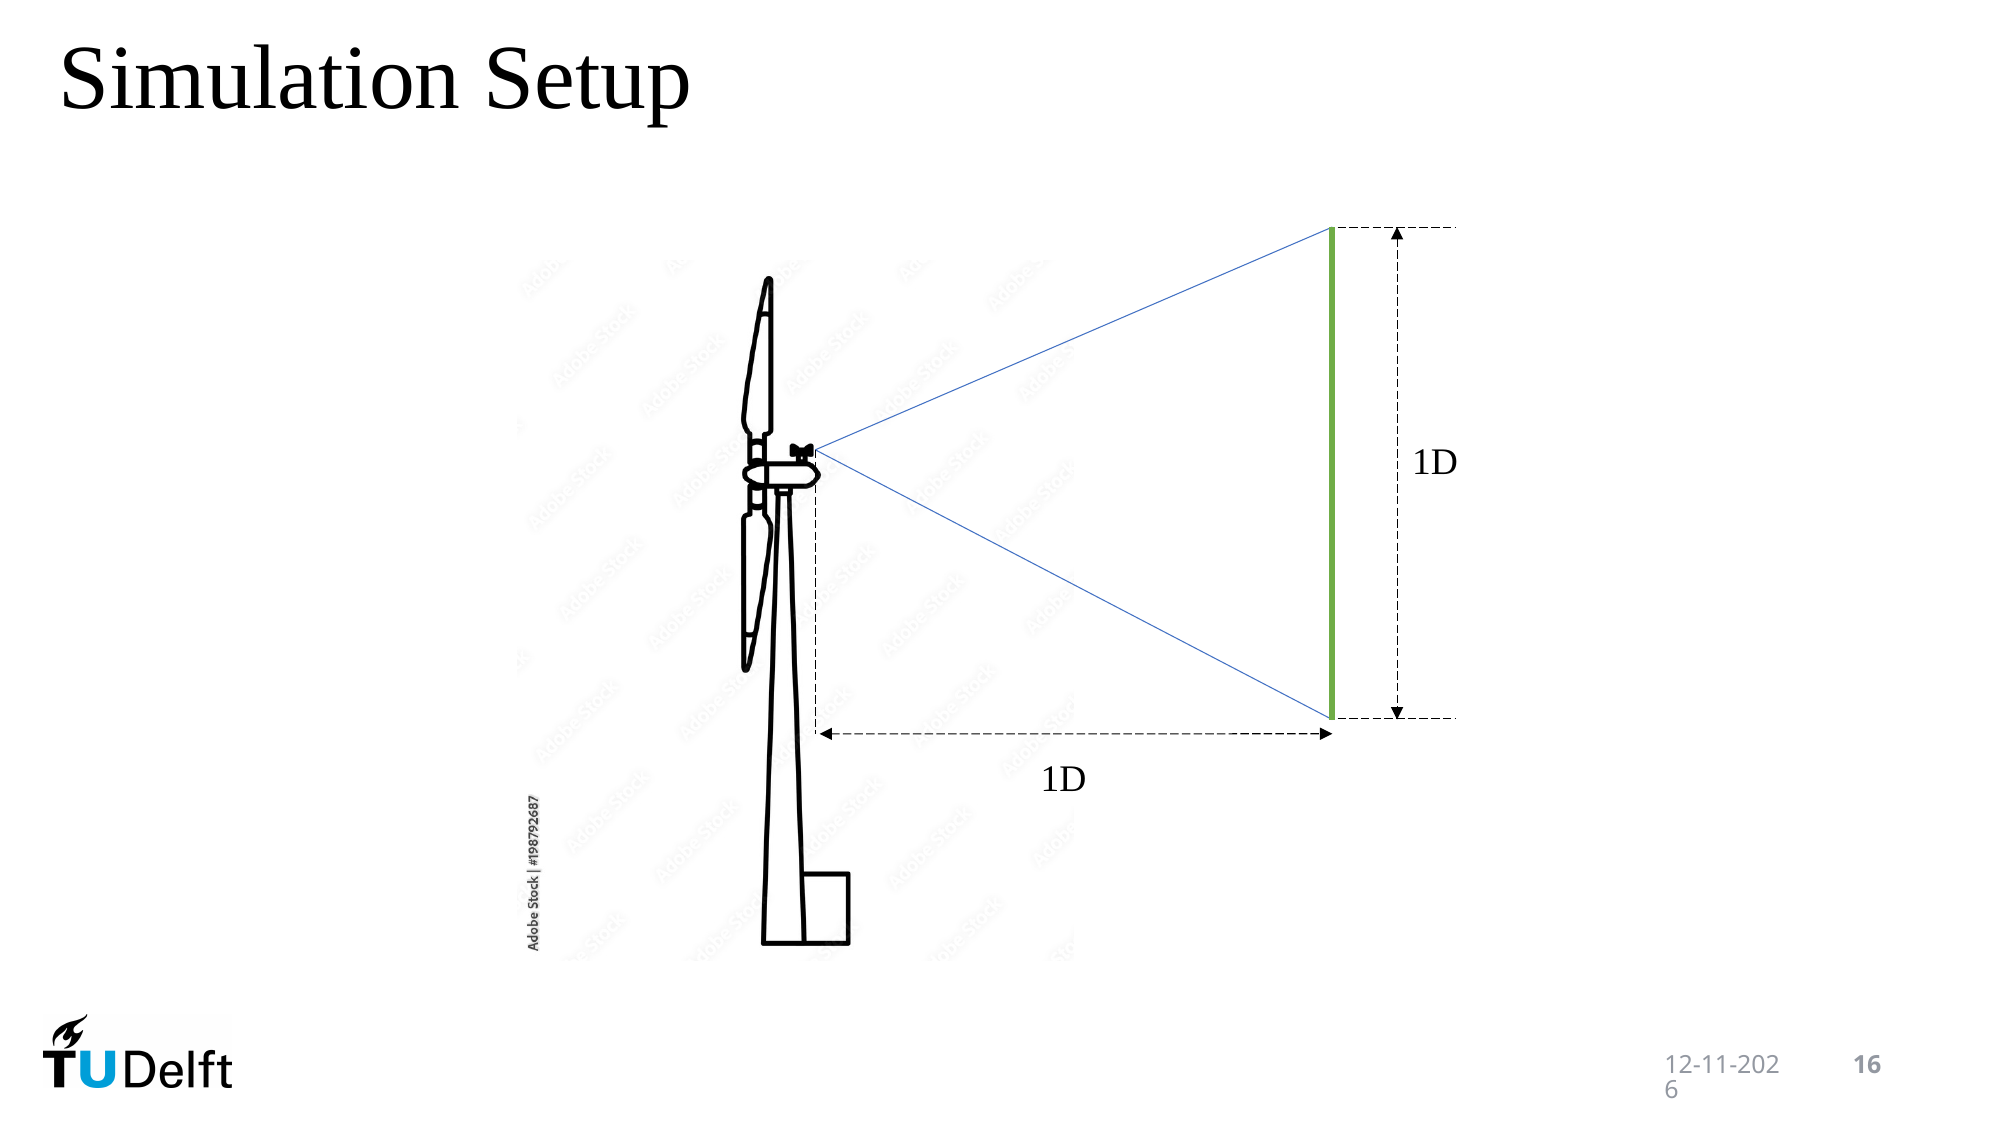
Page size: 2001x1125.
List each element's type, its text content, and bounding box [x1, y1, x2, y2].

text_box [815, 226, 1332, 449]
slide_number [1664, 985, 1791, 1125]
text_box 1D [1074, 746, 1103, 807]
text_box [117, 256, 1882, 985]
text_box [816, 449, 1332, 720]
text_box 1D [1398, 429, 1473, 490]
picture [43, 1014, 232, 1088]
picture [517, 260, 1074, 961]
slide_number 16 [1833, 985, 1882, 1125]
title Simulation Setup [43, 18, 1769, 141]
